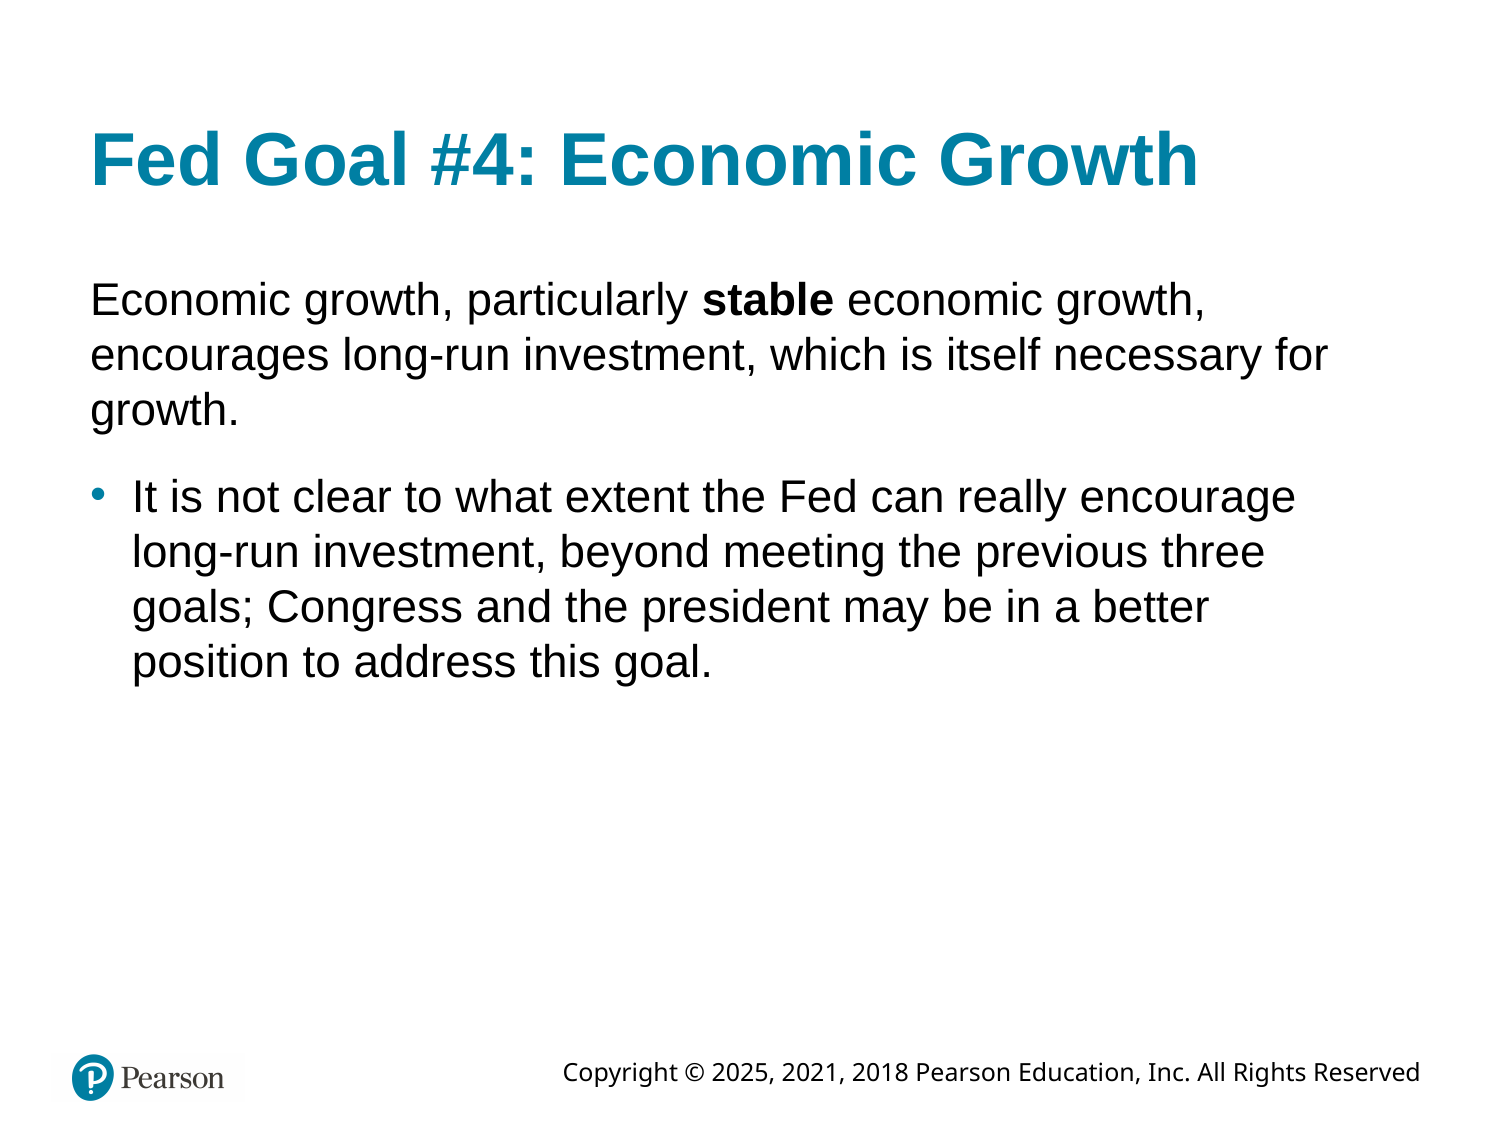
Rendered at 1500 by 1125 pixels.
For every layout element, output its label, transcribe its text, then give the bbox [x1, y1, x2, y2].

picture [51, 1053, 245, 1102]
title Fed Goal #4: Economic Growth [75, 35, 1425, 216]
list Economic growth, particularly stable economic growth, encourages long-run investment, which is itself necessary for growth. It is not clear to what extent the Fed can really encourage long-run investment, beyond meeting the previous three goals; Congress and the president may be in a better position to address this goal. [75, 255, 1382, 861]
